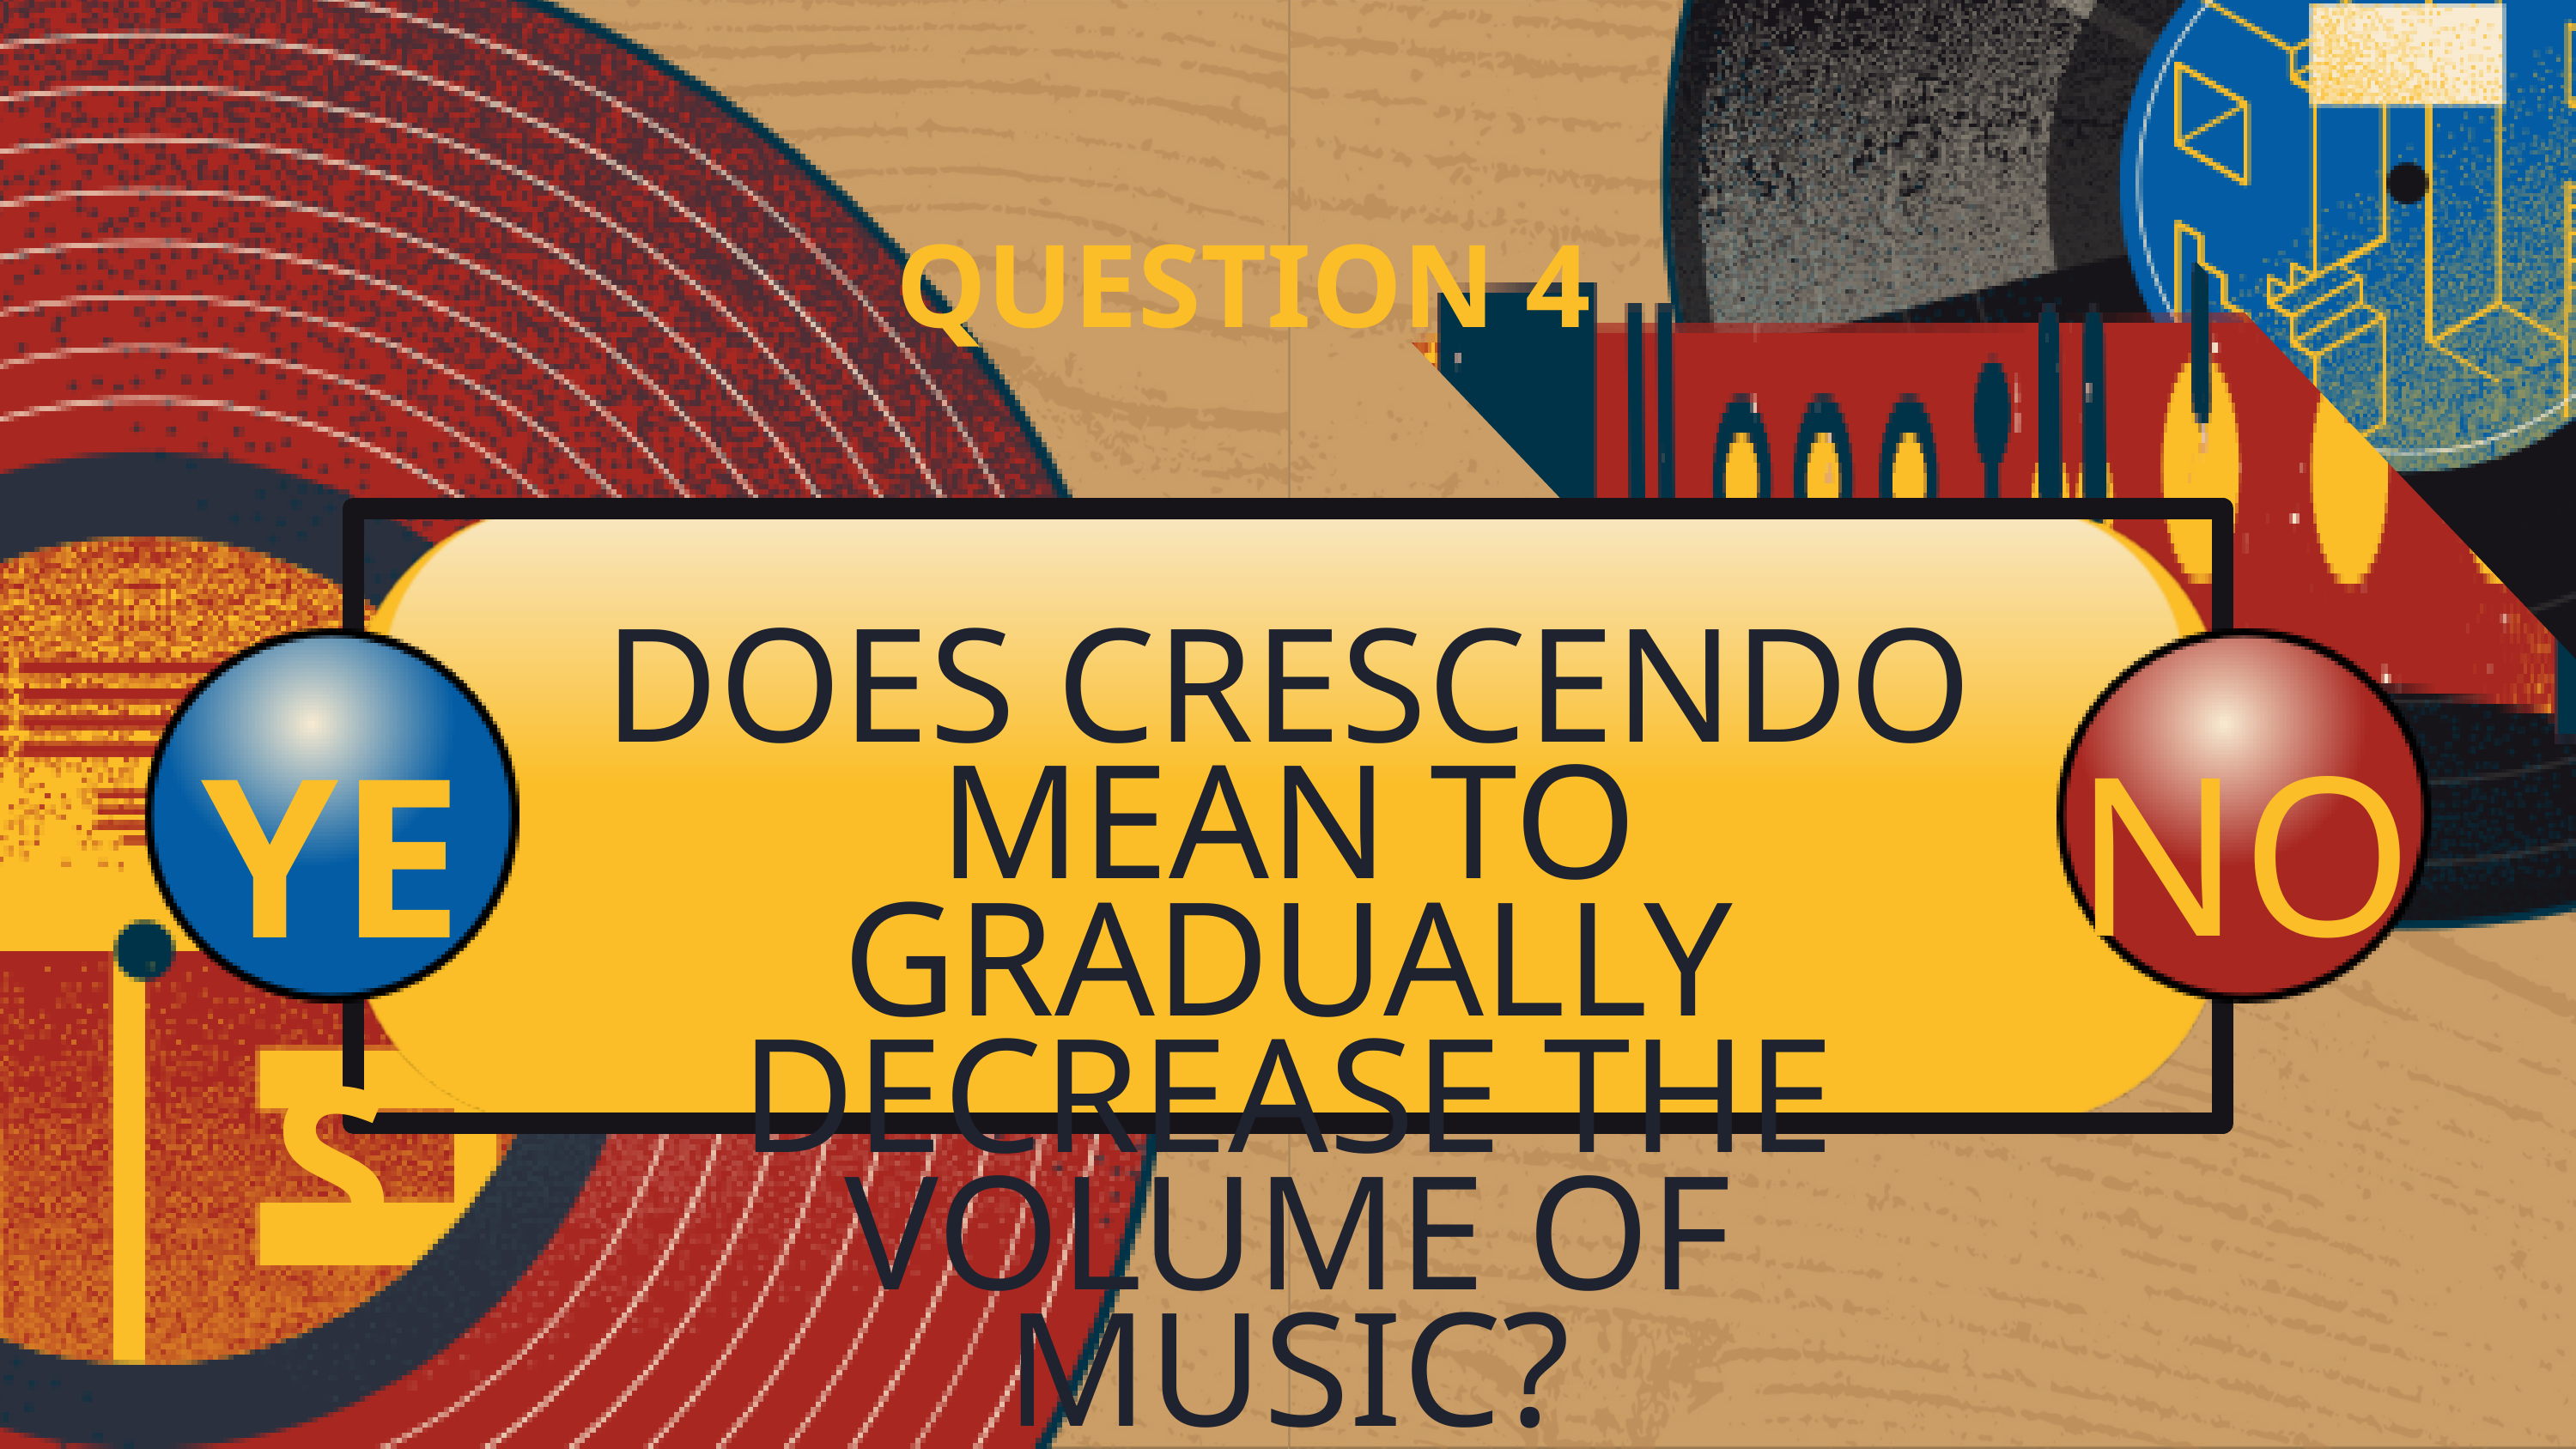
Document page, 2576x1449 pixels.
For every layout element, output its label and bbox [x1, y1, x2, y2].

text_box [2056, 628, 2432, 1003]
text_box [144, 628, 520, 1003]
text_box [0, 0, 2576, 1449]
